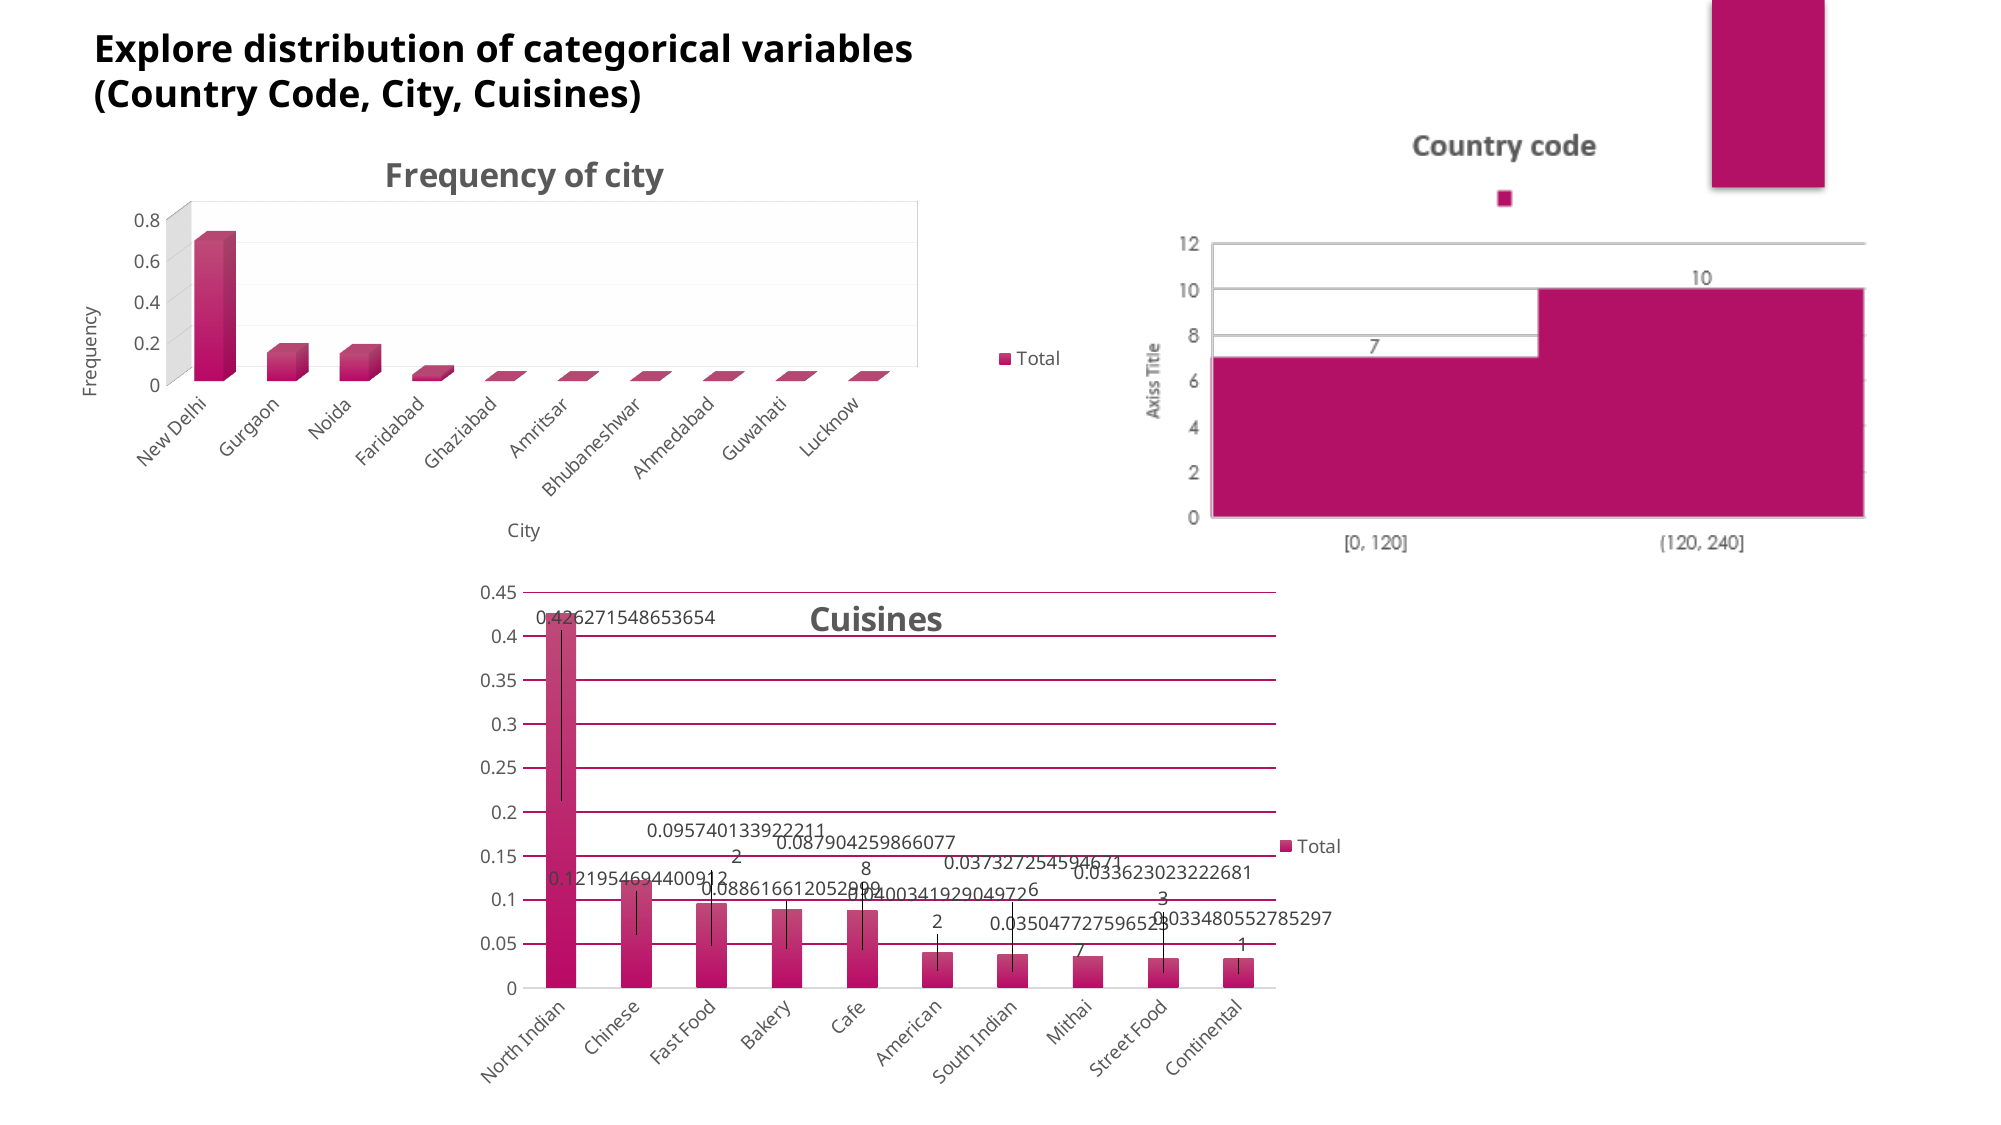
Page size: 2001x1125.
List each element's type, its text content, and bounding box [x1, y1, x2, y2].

chart [0, 125, 1360, 1125]
text_box Explore distribution of categorical variables (Country Code, City, Cuisines) [79, 17, 1079, 122]
picture [1131, 114, 1882, 604]
